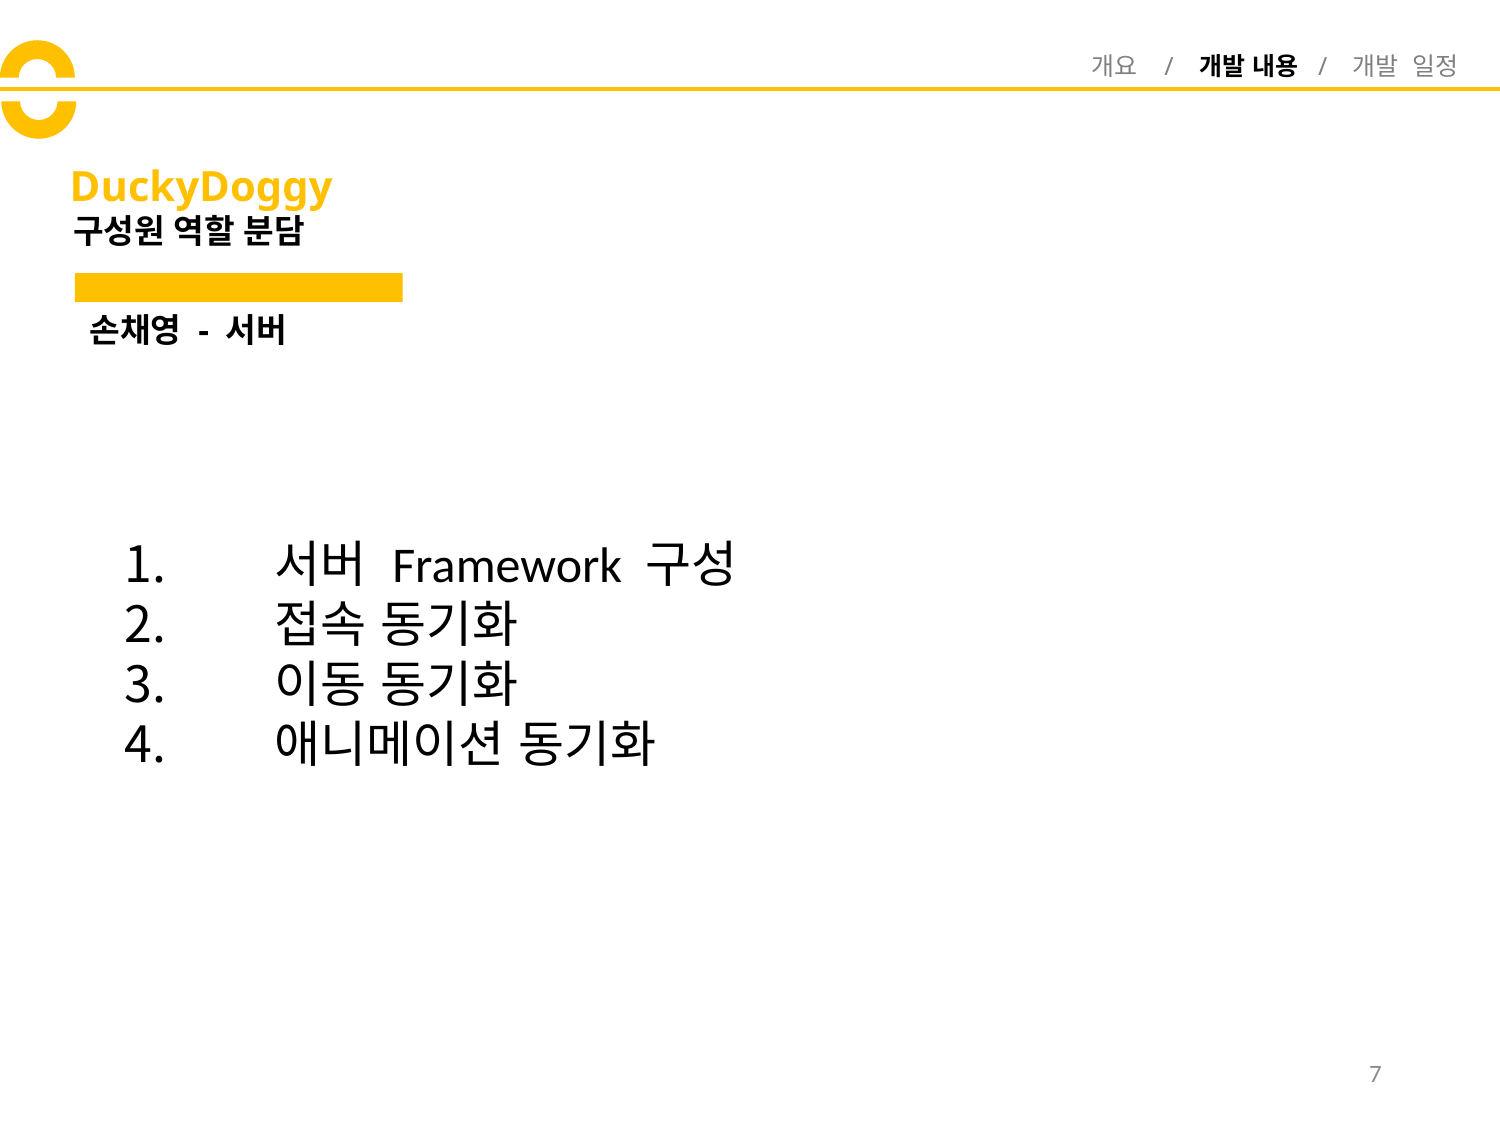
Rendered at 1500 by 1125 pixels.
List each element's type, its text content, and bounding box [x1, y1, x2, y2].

text_box 손채영 - 서버 [74, 302, 503, 357]
text_box [74, 272, 404, 302]
text_box [0, 100, 78, 140]
slide_number 7 [1059, 1042, 1397, 1103]
text_box [0, 39, 76, 79]
title DuckyDoggy [54, 166, 632, 210]
text_box 구성원 역할 분담 [58, 202, 487, 258]
text_box 개요 / 개발 내용 / 개발 일정 [789, 43, 1474, 88]
text_box 서버 Framework 구성 접속 동기화 이동 동기화 애니메이션 동기화 [109, 525, 753, 781]
